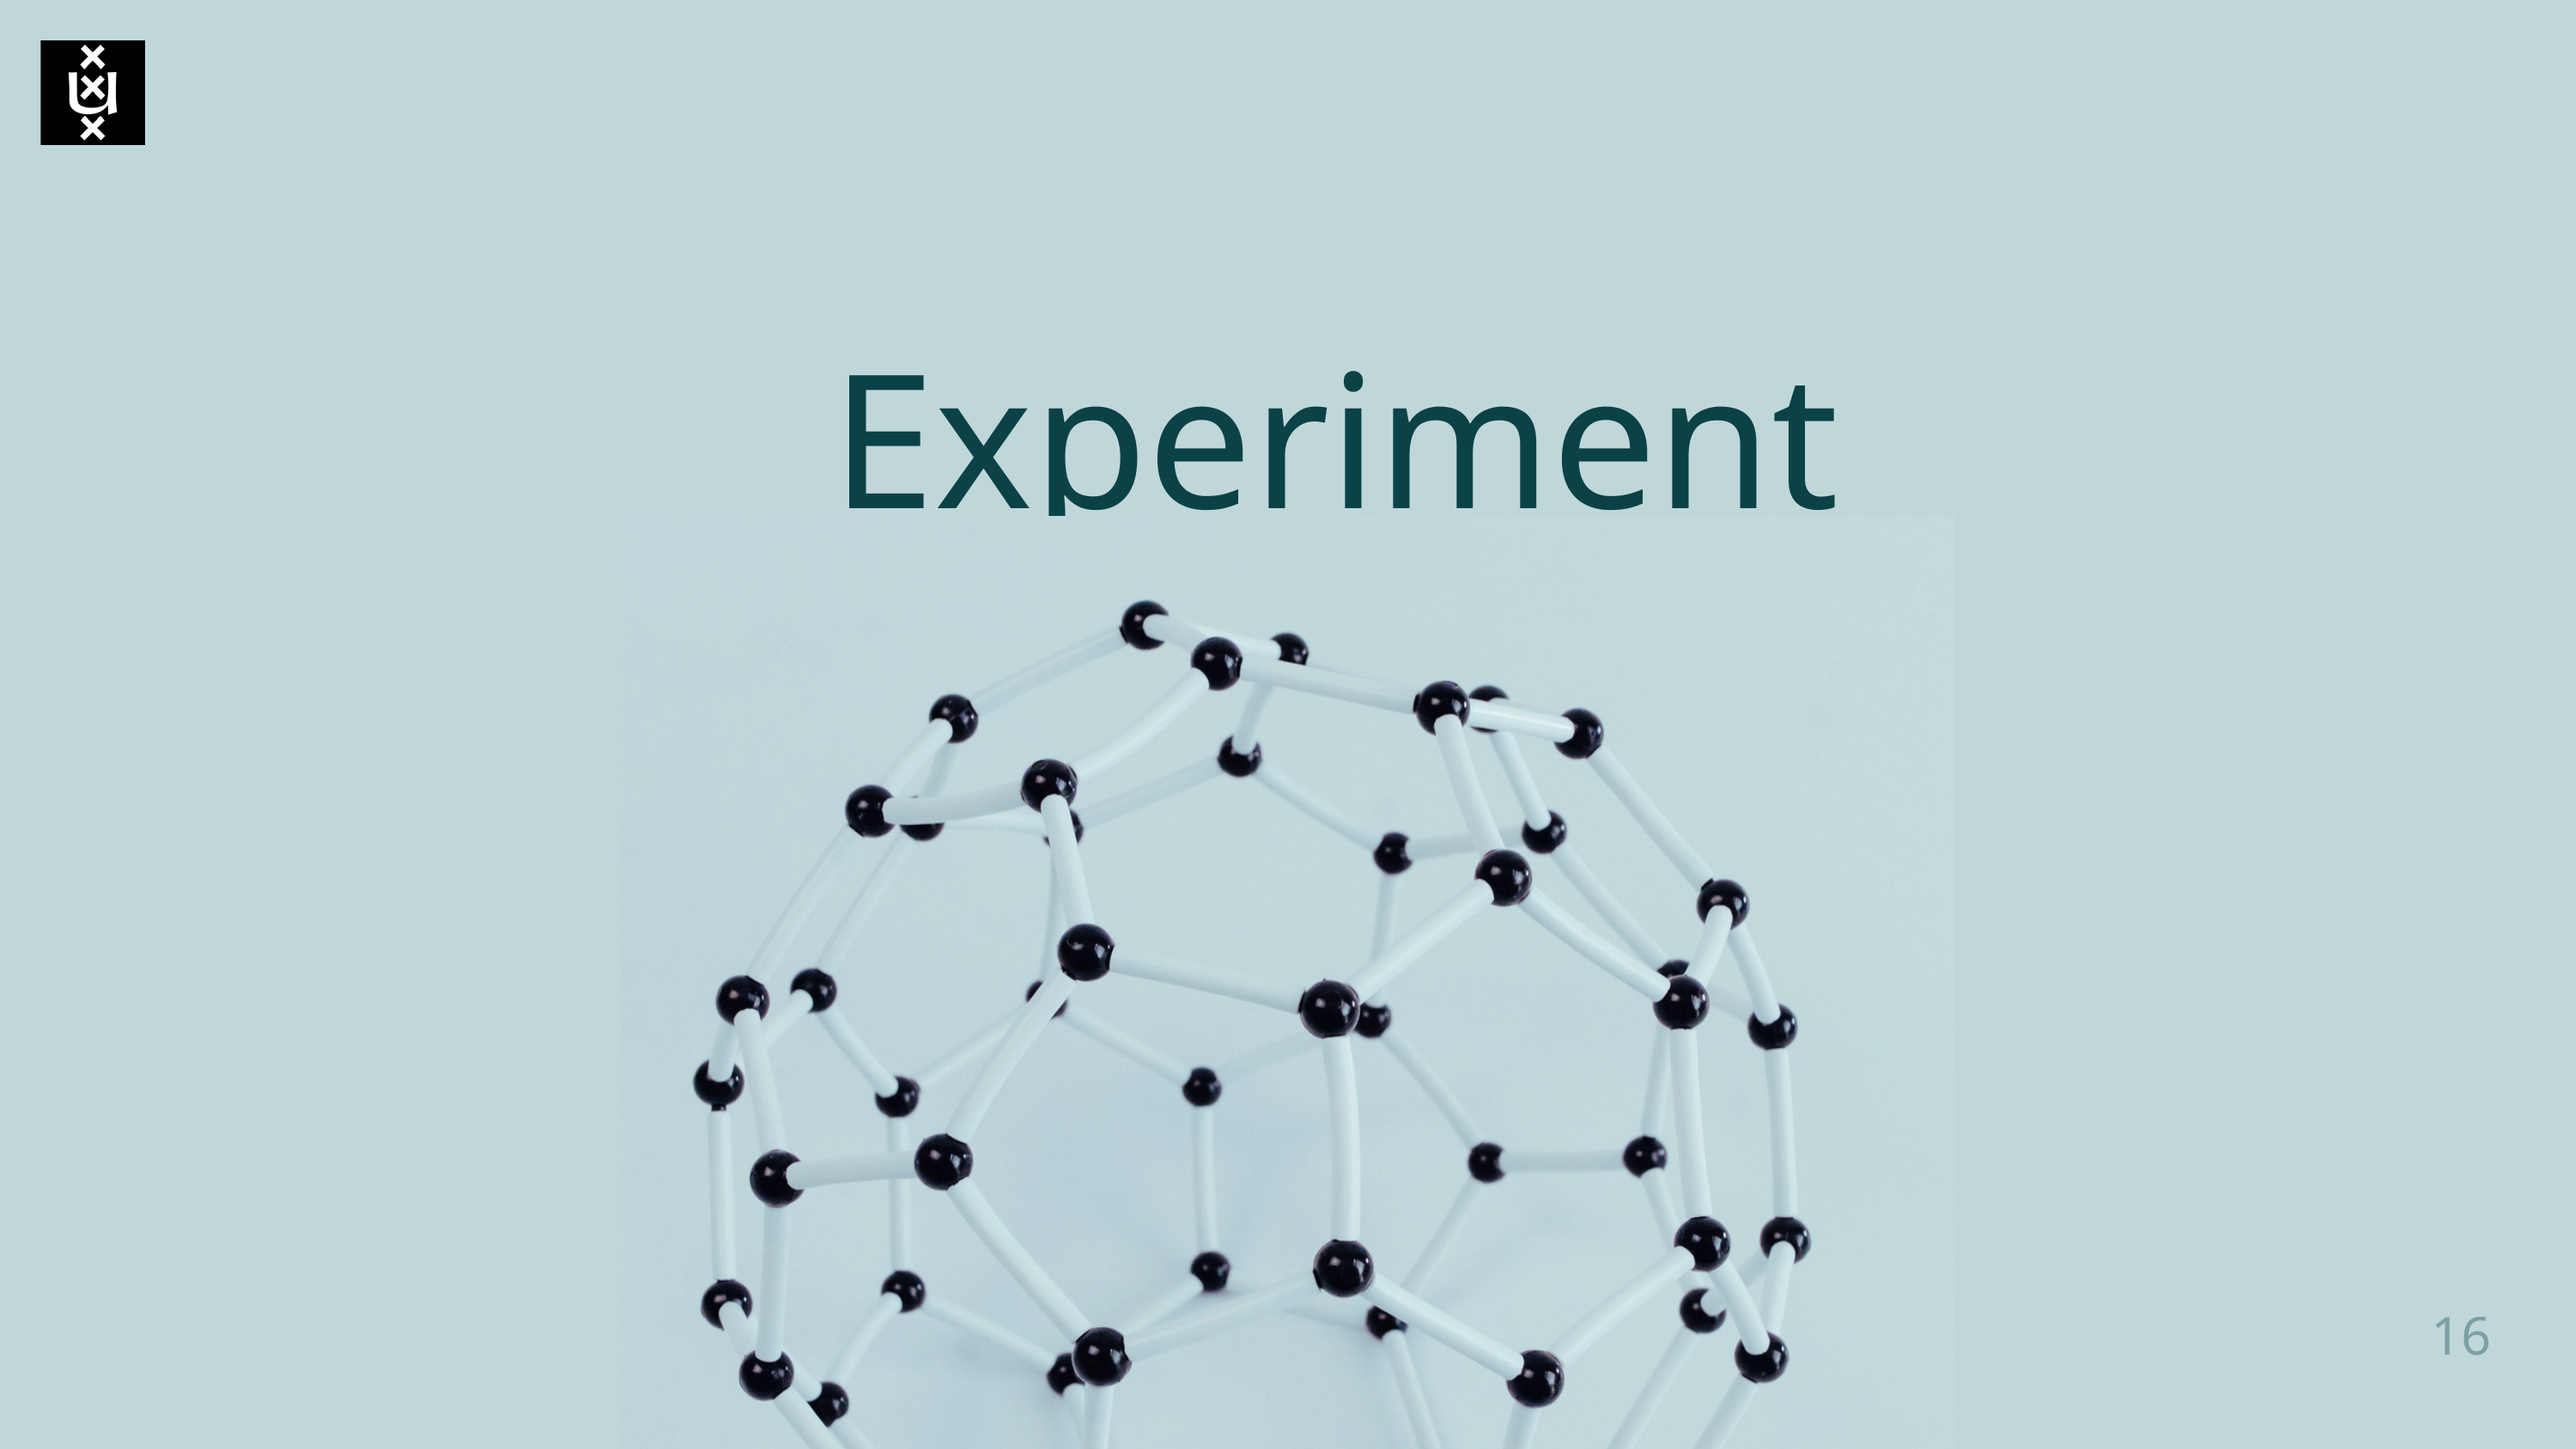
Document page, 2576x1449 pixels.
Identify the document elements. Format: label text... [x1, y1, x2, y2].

text_box 16 [2431, 1303, 2504, 1366]
text_box [40, 40, 145, 145]
text_box [621, 516, 1955, 1449]
text_box Experiment [644, 325, 2027, 546]
